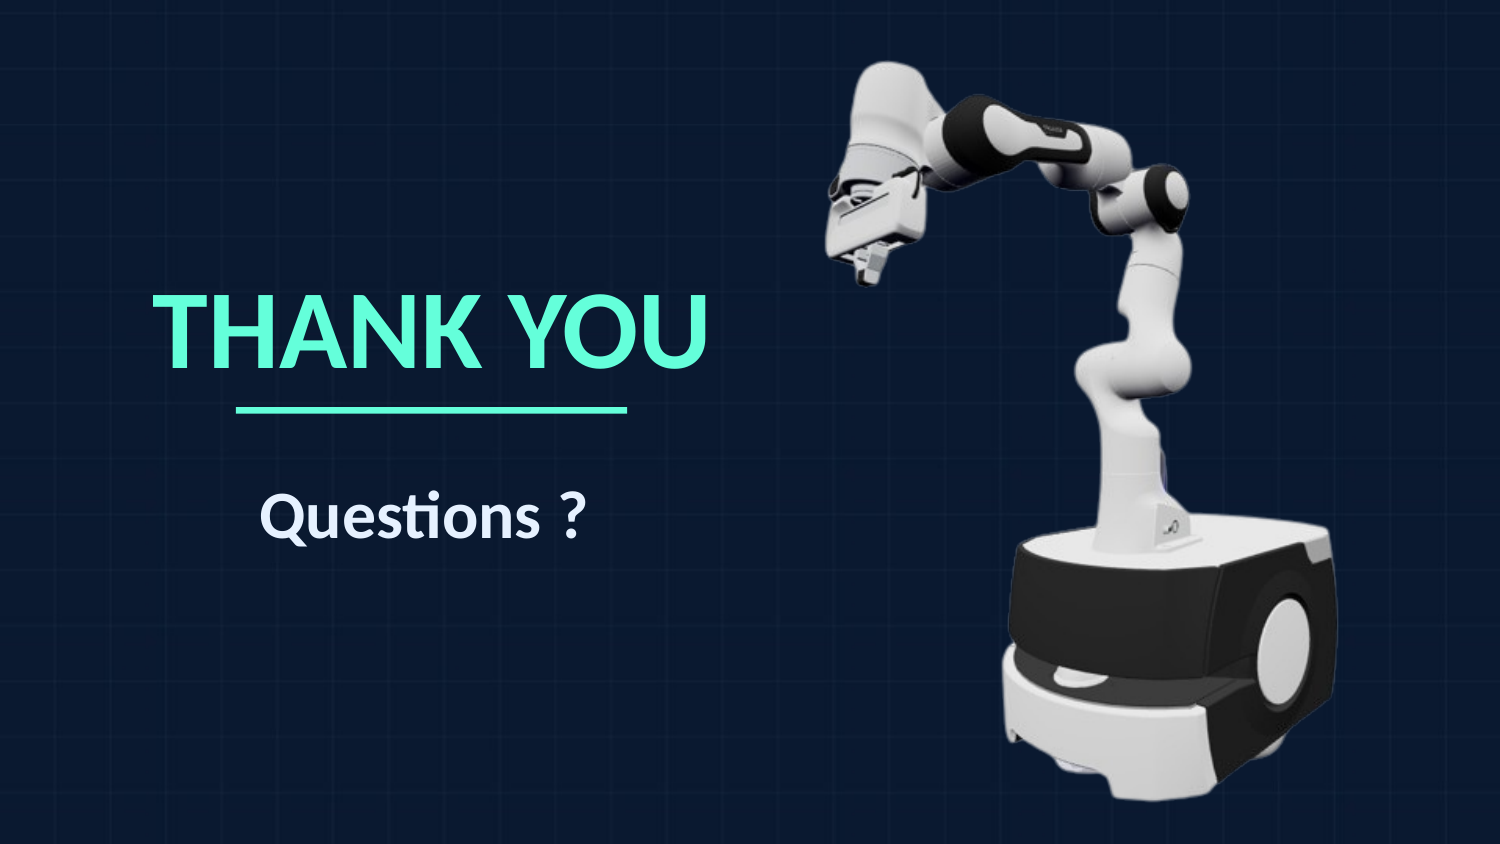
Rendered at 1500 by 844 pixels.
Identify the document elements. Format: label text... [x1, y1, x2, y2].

text_box THANK YOU [128, 332, 737, 392]
text_box Questions ? [238, 469, 625, 553]
text_box [235, 407, 628, 414]
picture [0, 0, 1500, 844]
